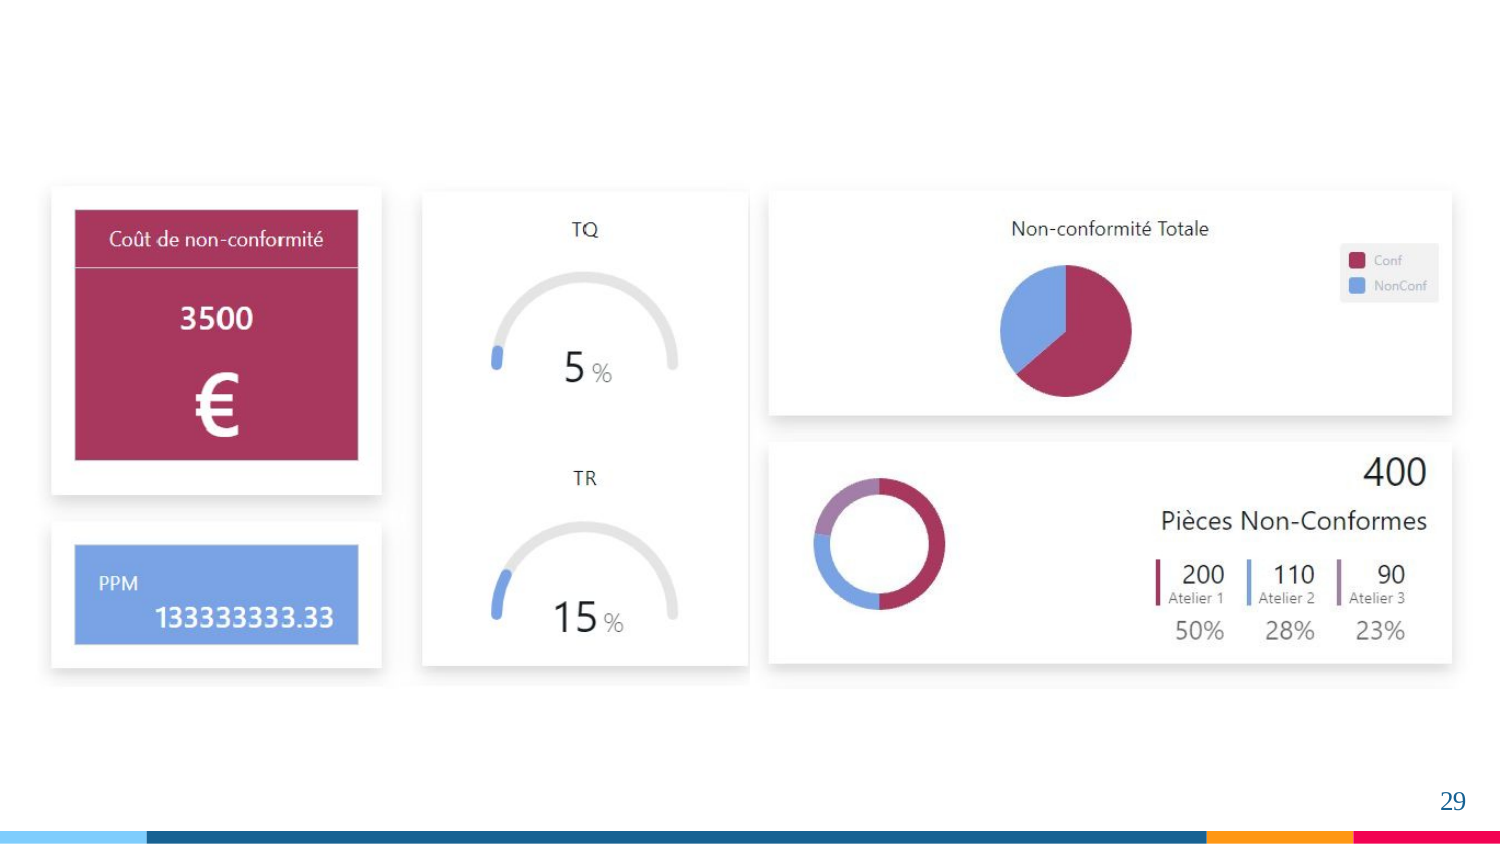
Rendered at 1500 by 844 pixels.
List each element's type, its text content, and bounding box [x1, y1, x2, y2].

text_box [34, 173, 1474, 690]
slide_number 29 [1433, 784, 1476, 844]
